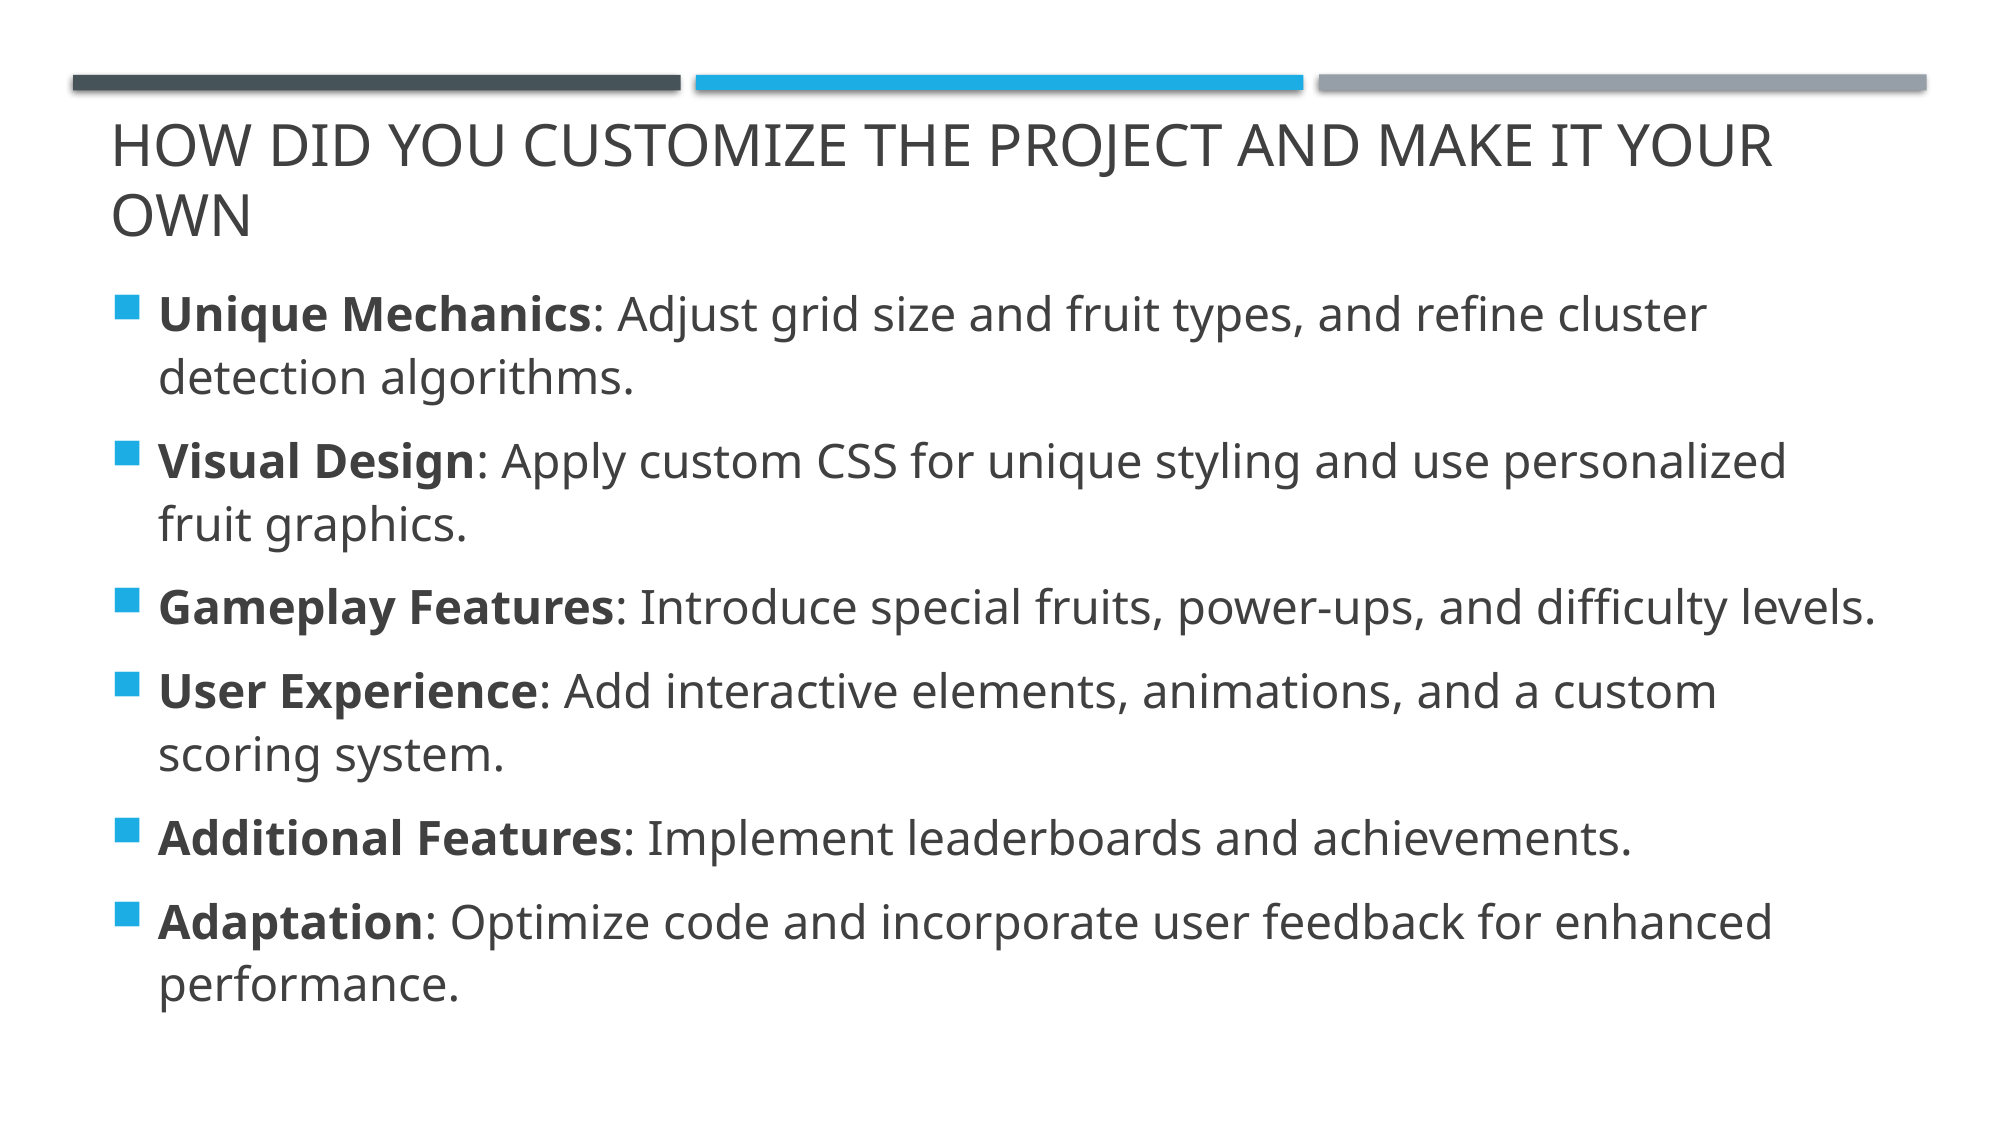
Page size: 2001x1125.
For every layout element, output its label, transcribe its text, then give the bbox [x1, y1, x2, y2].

list Unique Mechanics: Adjust grid size and fruit types, and refine cluster detection algorithms. Visual Design: Apply custom CSS for unique styling and use personalized fruit graphics. Gameplay Features: Introduce special fruits, power-ups, and difficulty levels. User Experience: Add interactive elements, animations, and a custom scoring system. Additional Features: Implement leaderboards and achievements. Adaptation: Optimize code and incorporate user feedback for enhanced performance. [95, 263, 1905, 1027]
title How did you customize the project and make it your own [95, 81, 1905, 263]
